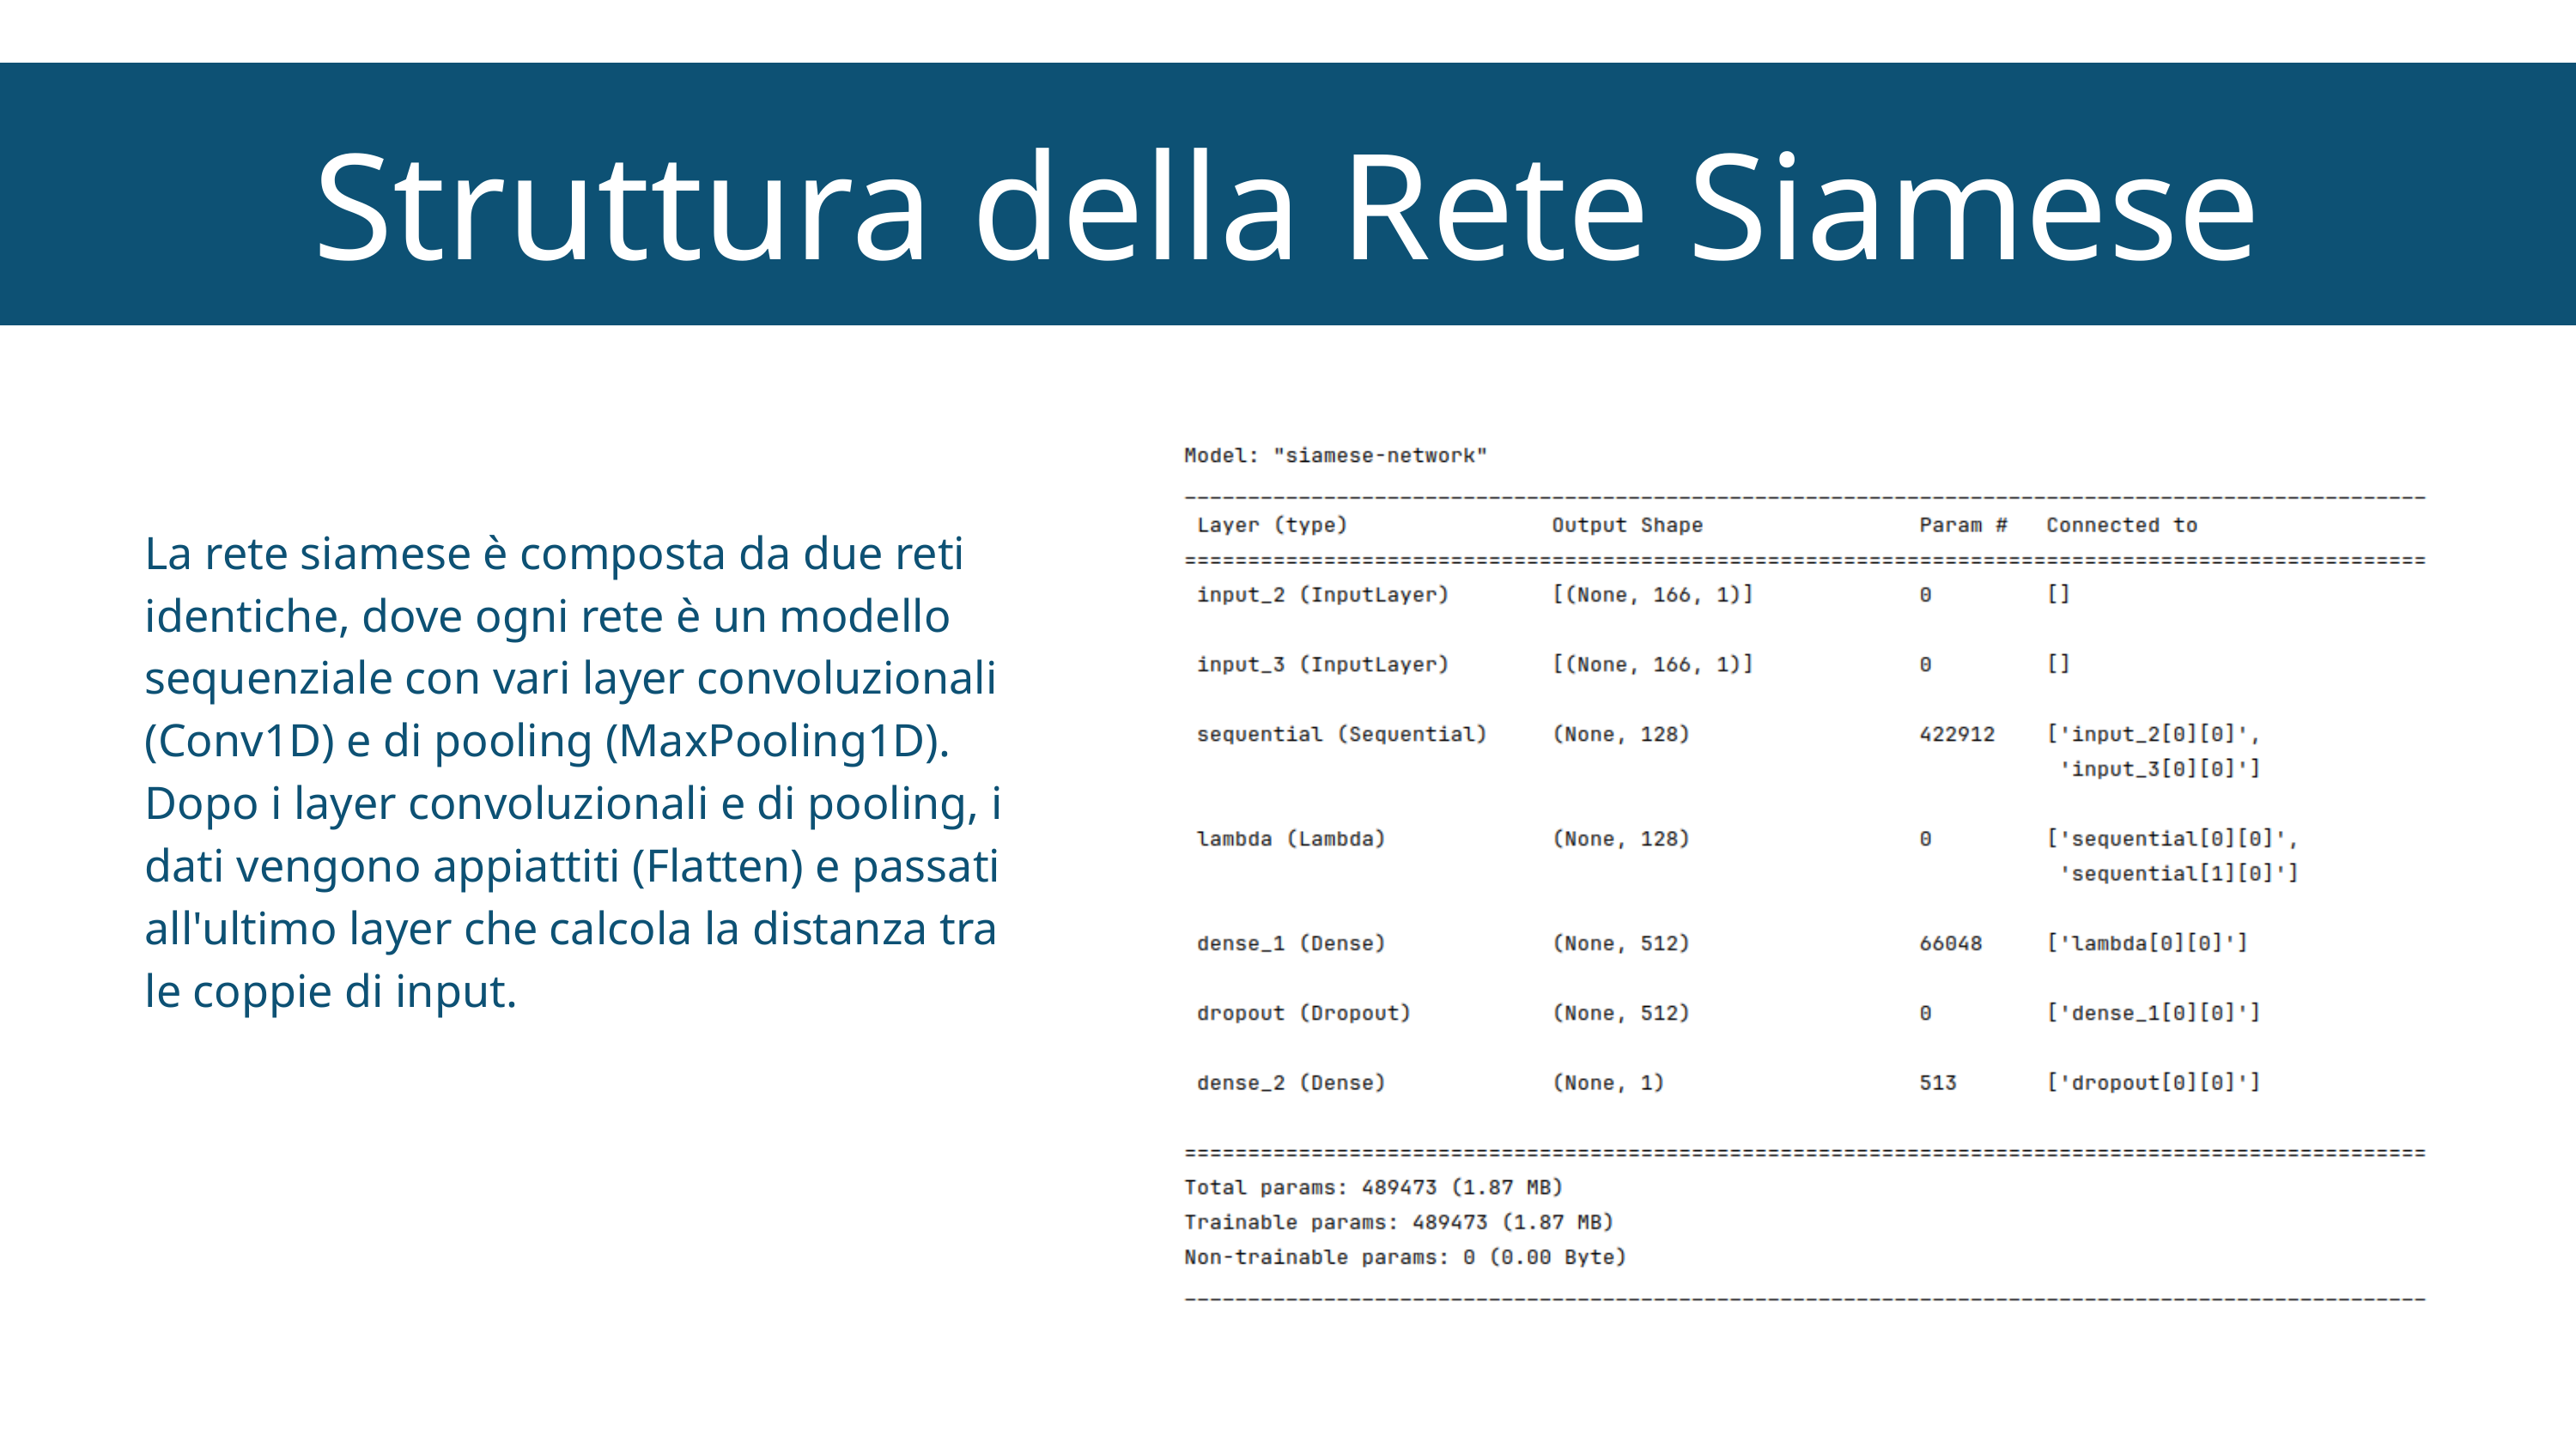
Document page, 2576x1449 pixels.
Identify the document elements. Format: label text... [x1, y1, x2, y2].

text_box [0, 62, 2576, 326]
text_box La rete siamese è composta da due reti identiche, dove ogni rete è un modello sequenziale con vari layer convoluzionali (Conv1D) e di pooling (MaxPooling1D). Dopo i layer convoluzionali e di pooling, i dati vengono appiattiti (Flatten) e passati all'ultimo layer che calcola la distanza tra le coppie di input. [144, 515, 1022, 1016]
text_box [1180, 440, 2432, 1304]
